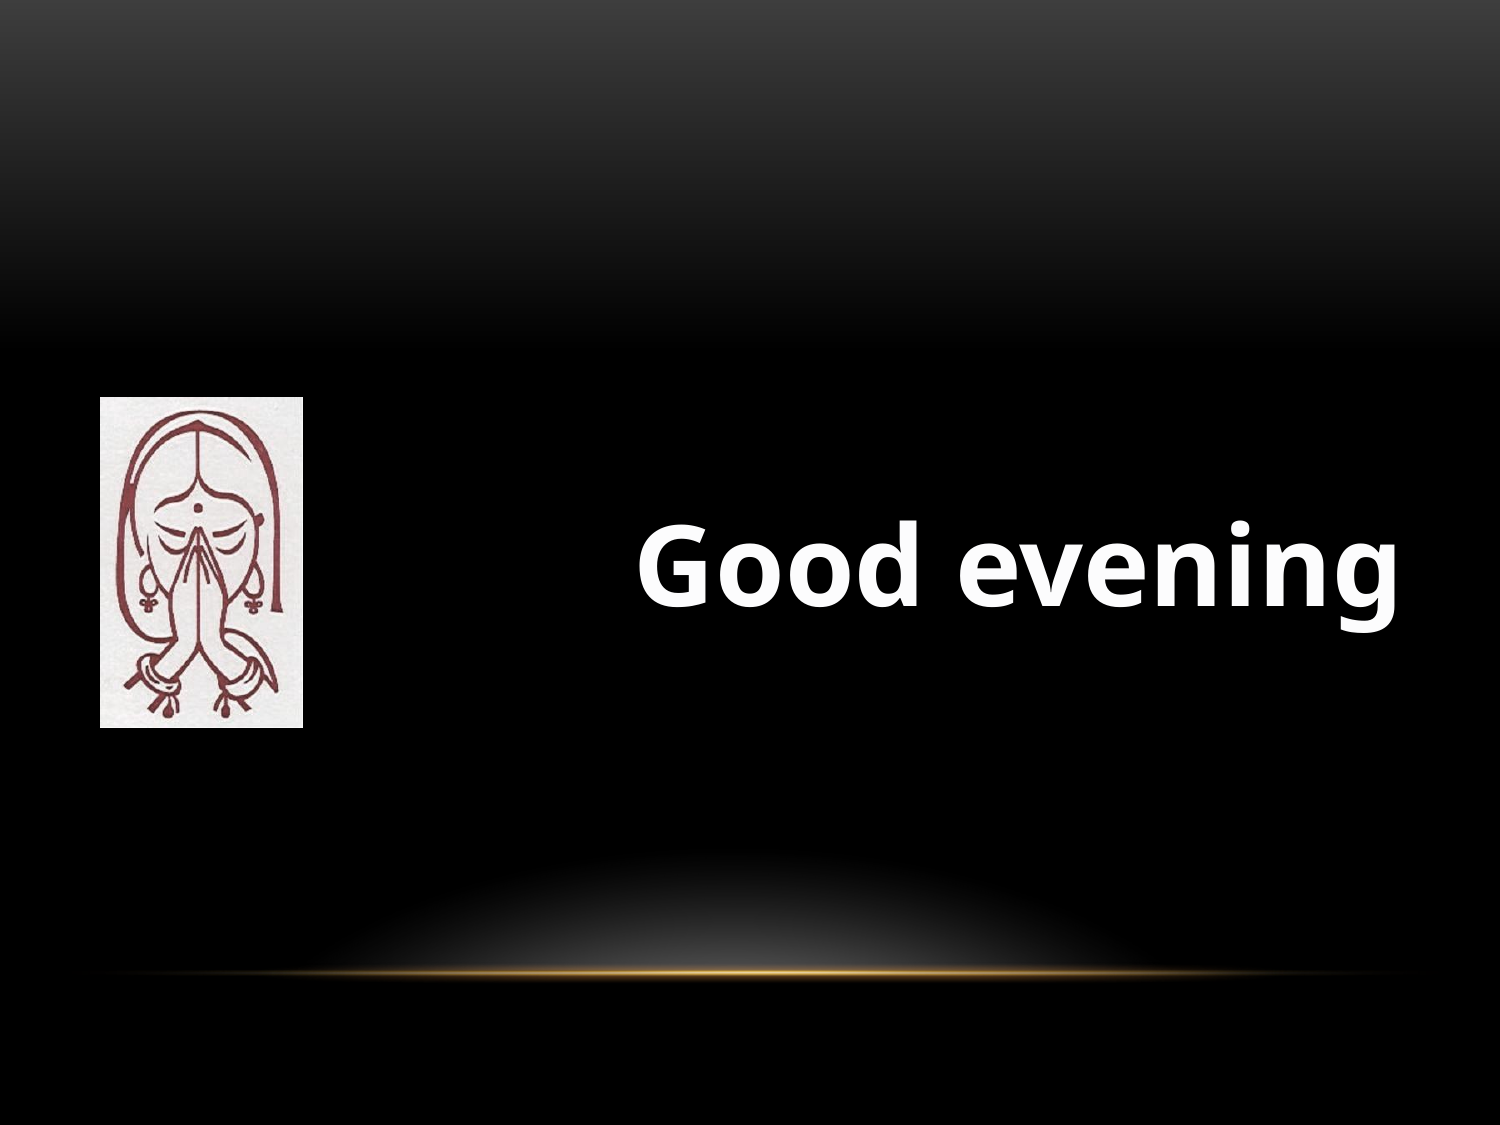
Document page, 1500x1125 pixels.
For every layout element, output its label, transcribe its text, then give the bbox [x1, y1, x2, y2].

picture [0, 0, 1500, 1125]
text_box Good evening [618, 486, 1419, 637]
